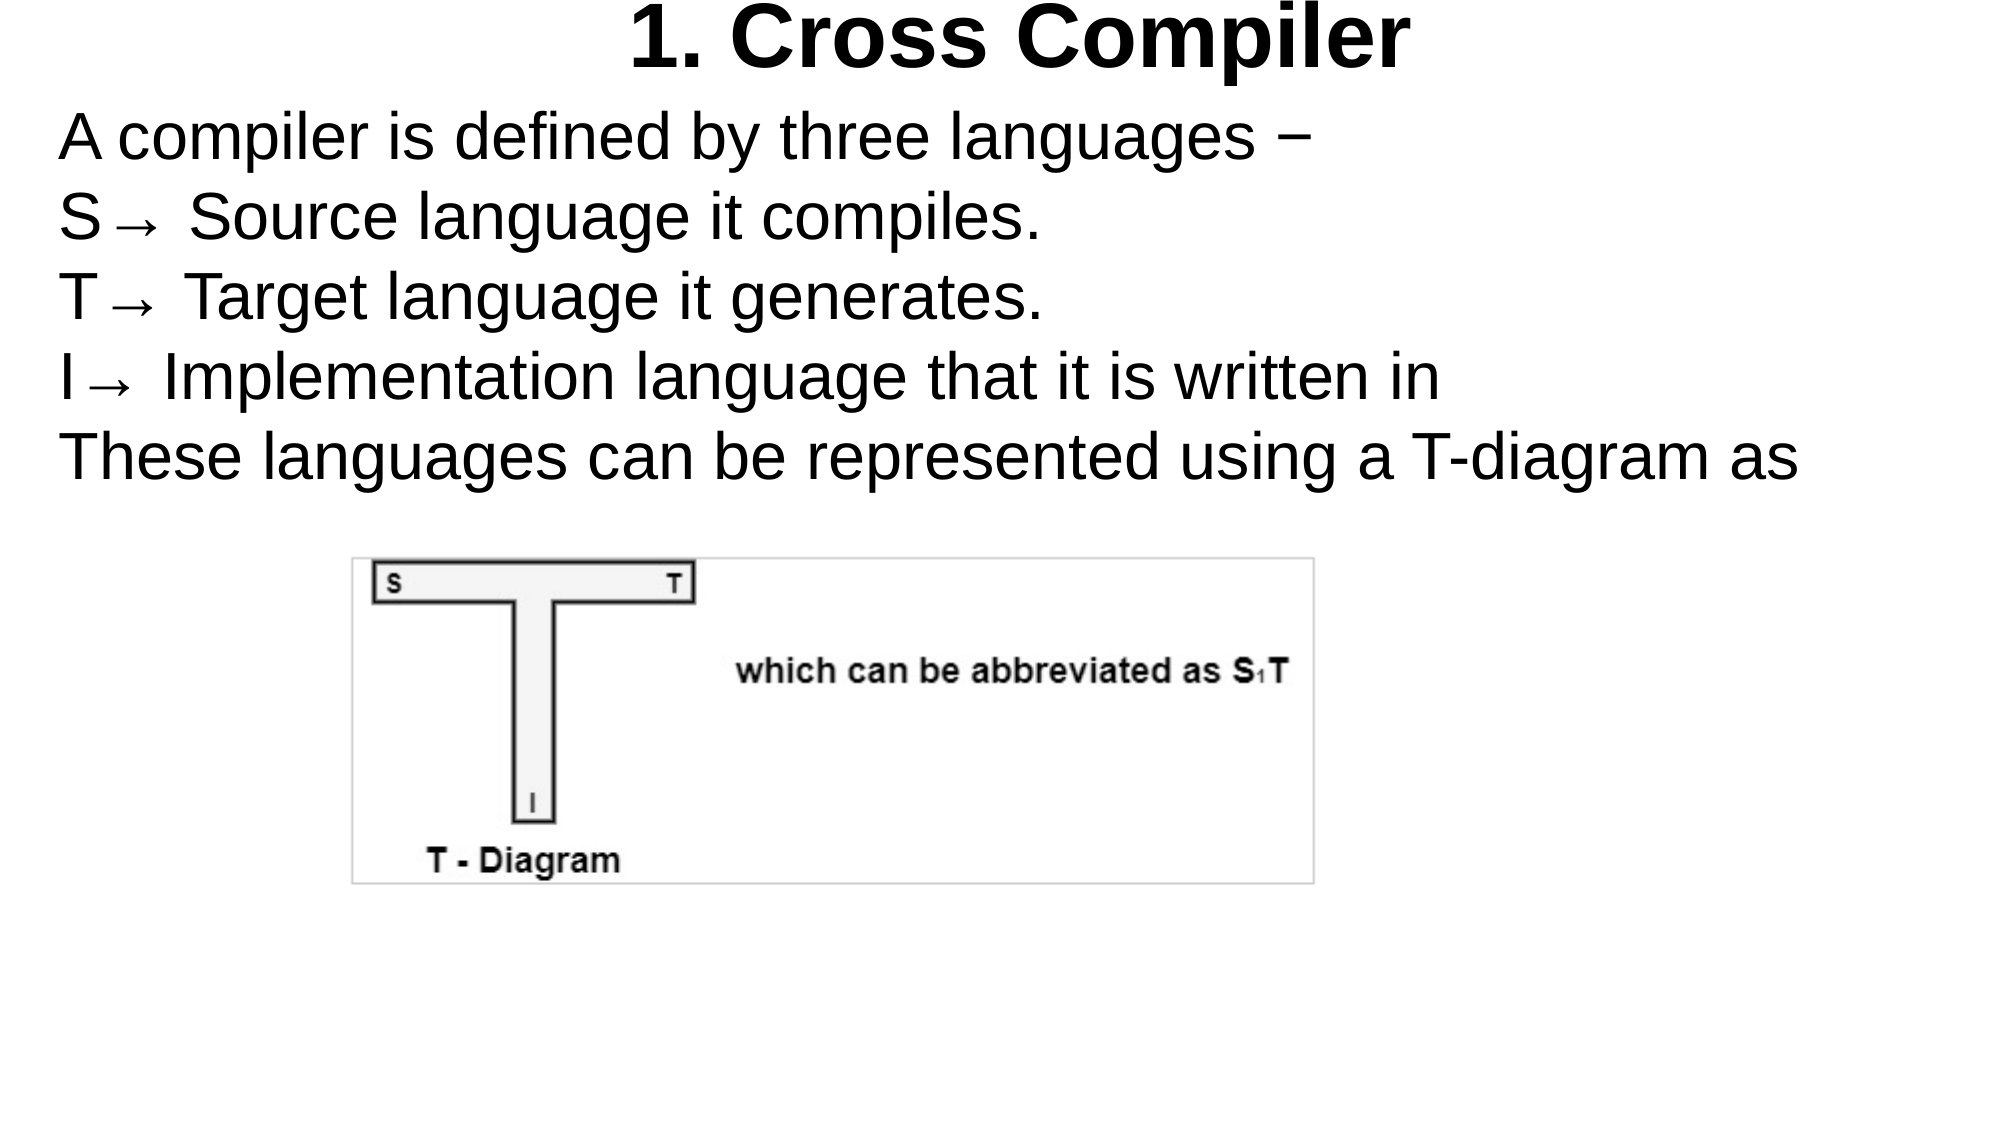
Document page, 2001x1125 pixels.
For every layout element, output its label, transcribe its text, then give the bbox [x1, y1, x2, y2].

text_box A compiler is defined by three languages − S→ Source language it compiles. T→ Target language it generates. I→ Implementation language that it is written in These languages can be represented using a T-diagram as [43, 85, 1925, 1053]
text_box 1. Cross Compiler [170, 0, 1871, 85]
picture [293, 541, 1342, 891]
